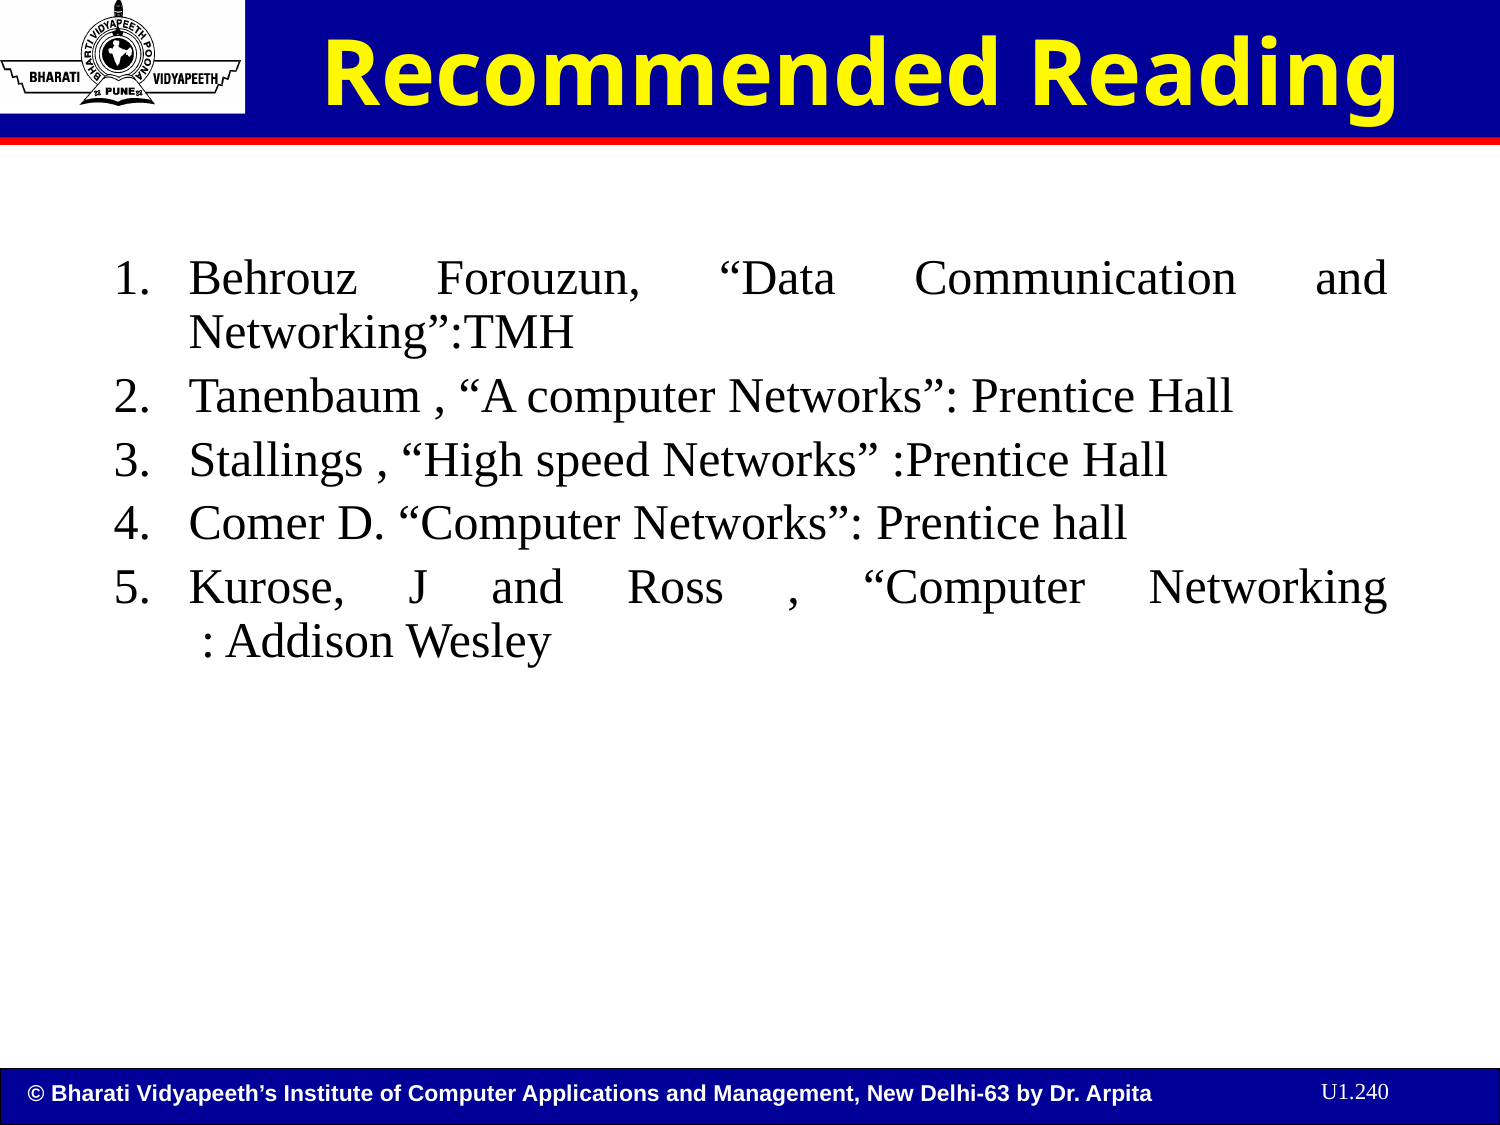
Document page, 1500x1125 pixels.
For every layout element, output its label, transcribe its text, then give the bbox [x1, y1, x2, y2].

title Recommended Reading [268, 23, 1455, 221]
picture [0, 0, 241, 106]
list Behrouz Forouzun, “Data Communication and Networking”:TMH Tanenbaum , “A computer Networks”: Prentice Hall Stallings , “High speed Networks” :Prentice Hall Comer D. “Computer Networks”: Prentice hall Kurose, J and Ross , “Computer Networking : Addison Wesley [98, 243, 1404, 1043]
